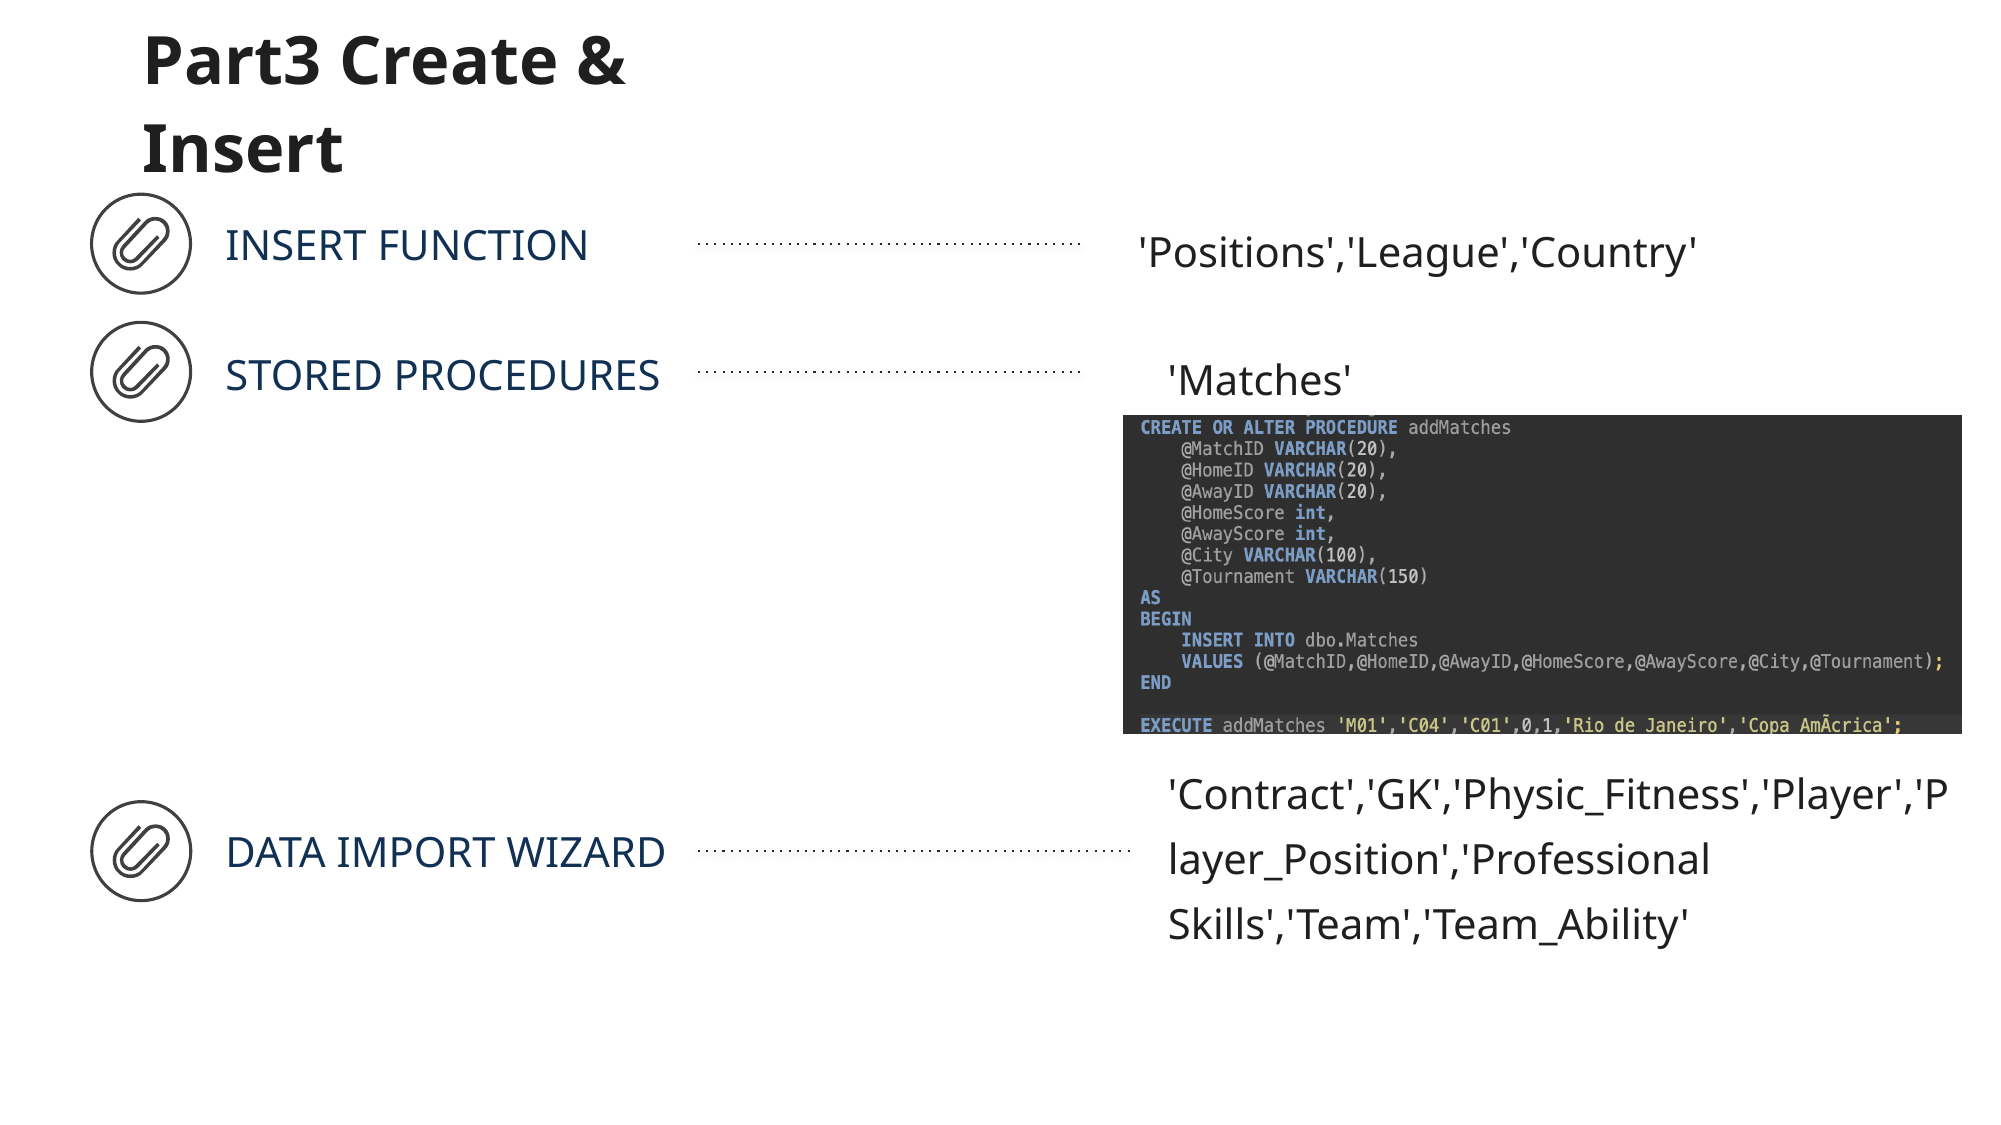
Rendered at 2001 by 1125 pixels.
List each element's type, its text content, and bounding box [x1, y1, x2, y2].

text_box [91, 801, 191, 901]
text_box 'Contract','GK','Physic_Fitness','Player','Player_Position','Professional Skills','Team','Team_Ability' [1153, 745, 1974, 956]
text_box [91, 193, 191, 294]
text_box 'Positions','League','Country' [1123, 203, 1745, 284]
text_box DATA IMPORT WIZARD [210, 818, 742, 884]
text_box Part3 Create & Insert [122, 0, 855, 196]
text_box 'Matches' [1152, 331, 1991, 412]
text_box INSERT FUNCTION [210, 211, 698, 276]
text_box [91, 322, 191, 422]
text_box STORED PROCEDURES [210, 341, 782, 406]
picture [1123, 414, 1962, 734]
